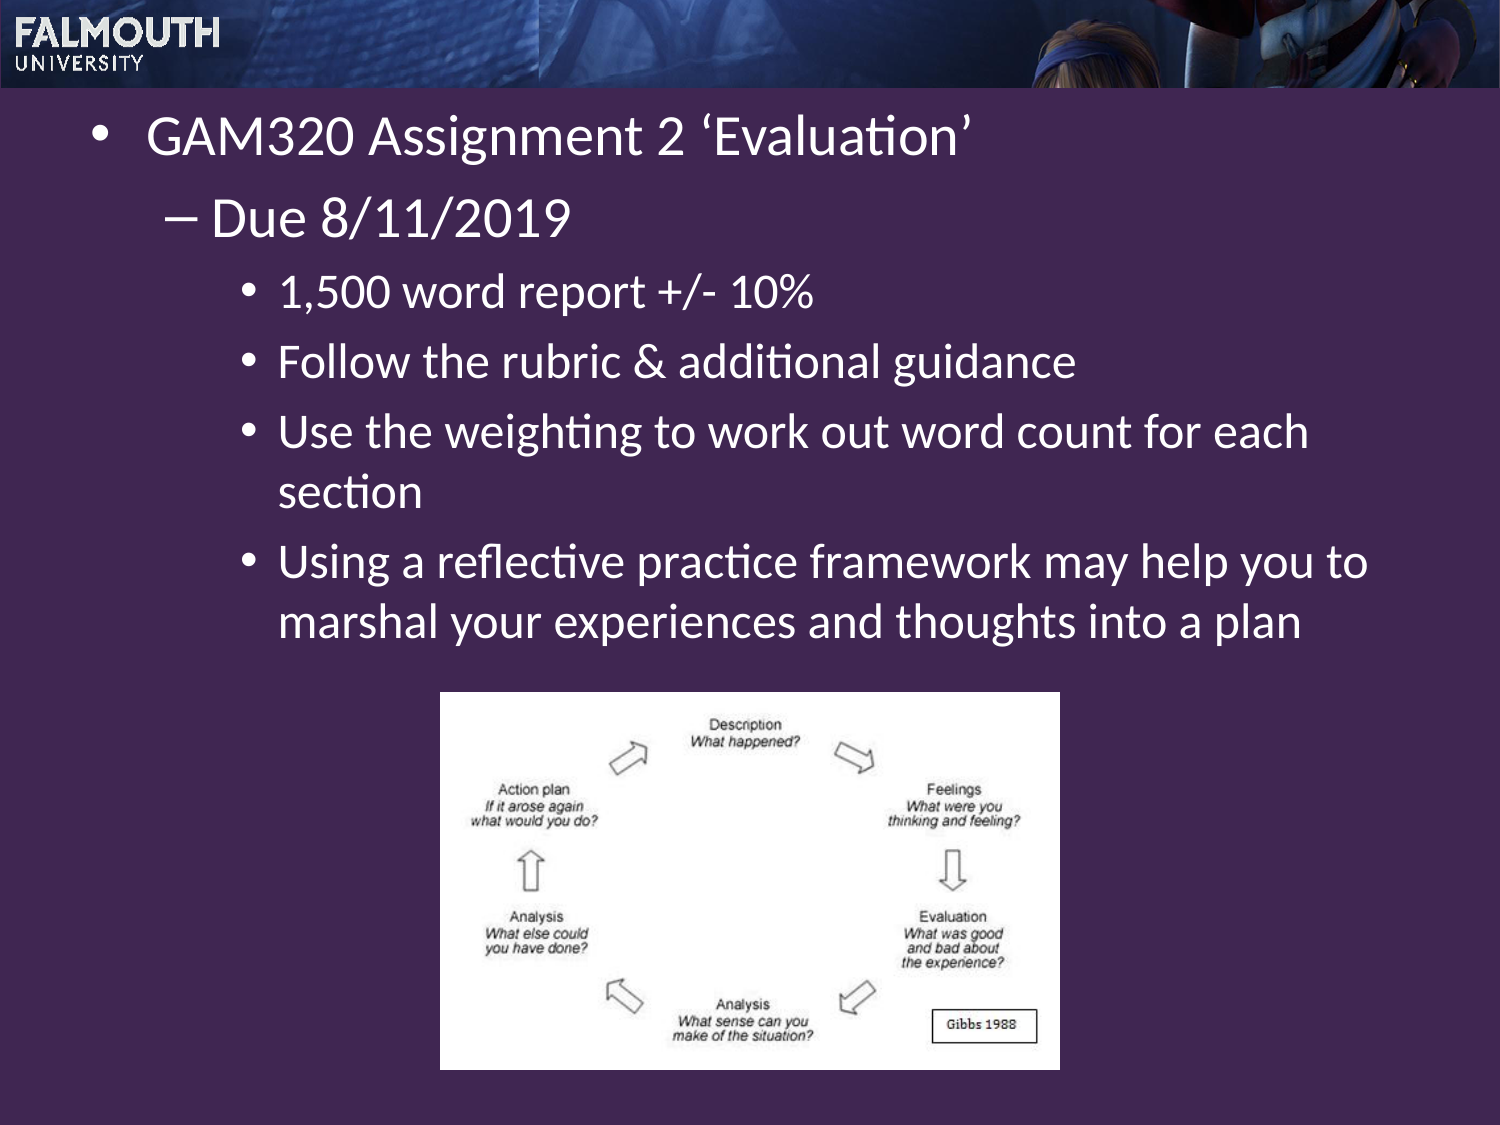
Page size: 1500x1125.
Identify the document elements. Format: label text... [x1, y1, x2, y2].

list GAM320 Assignment 2 ‘Evaluation’ Due 8/11/2019 1,500 word report +/- 10% Follow the rubric & additional guidance Use the weighting to work out word count for each section Using a reflective practice framework may help you to marshal your experiences and thoughts into a plan [75, 90, 1425, 1106]
picture [0, 0, 1500, 90]
picture [439, 692, 1061, 1070]
